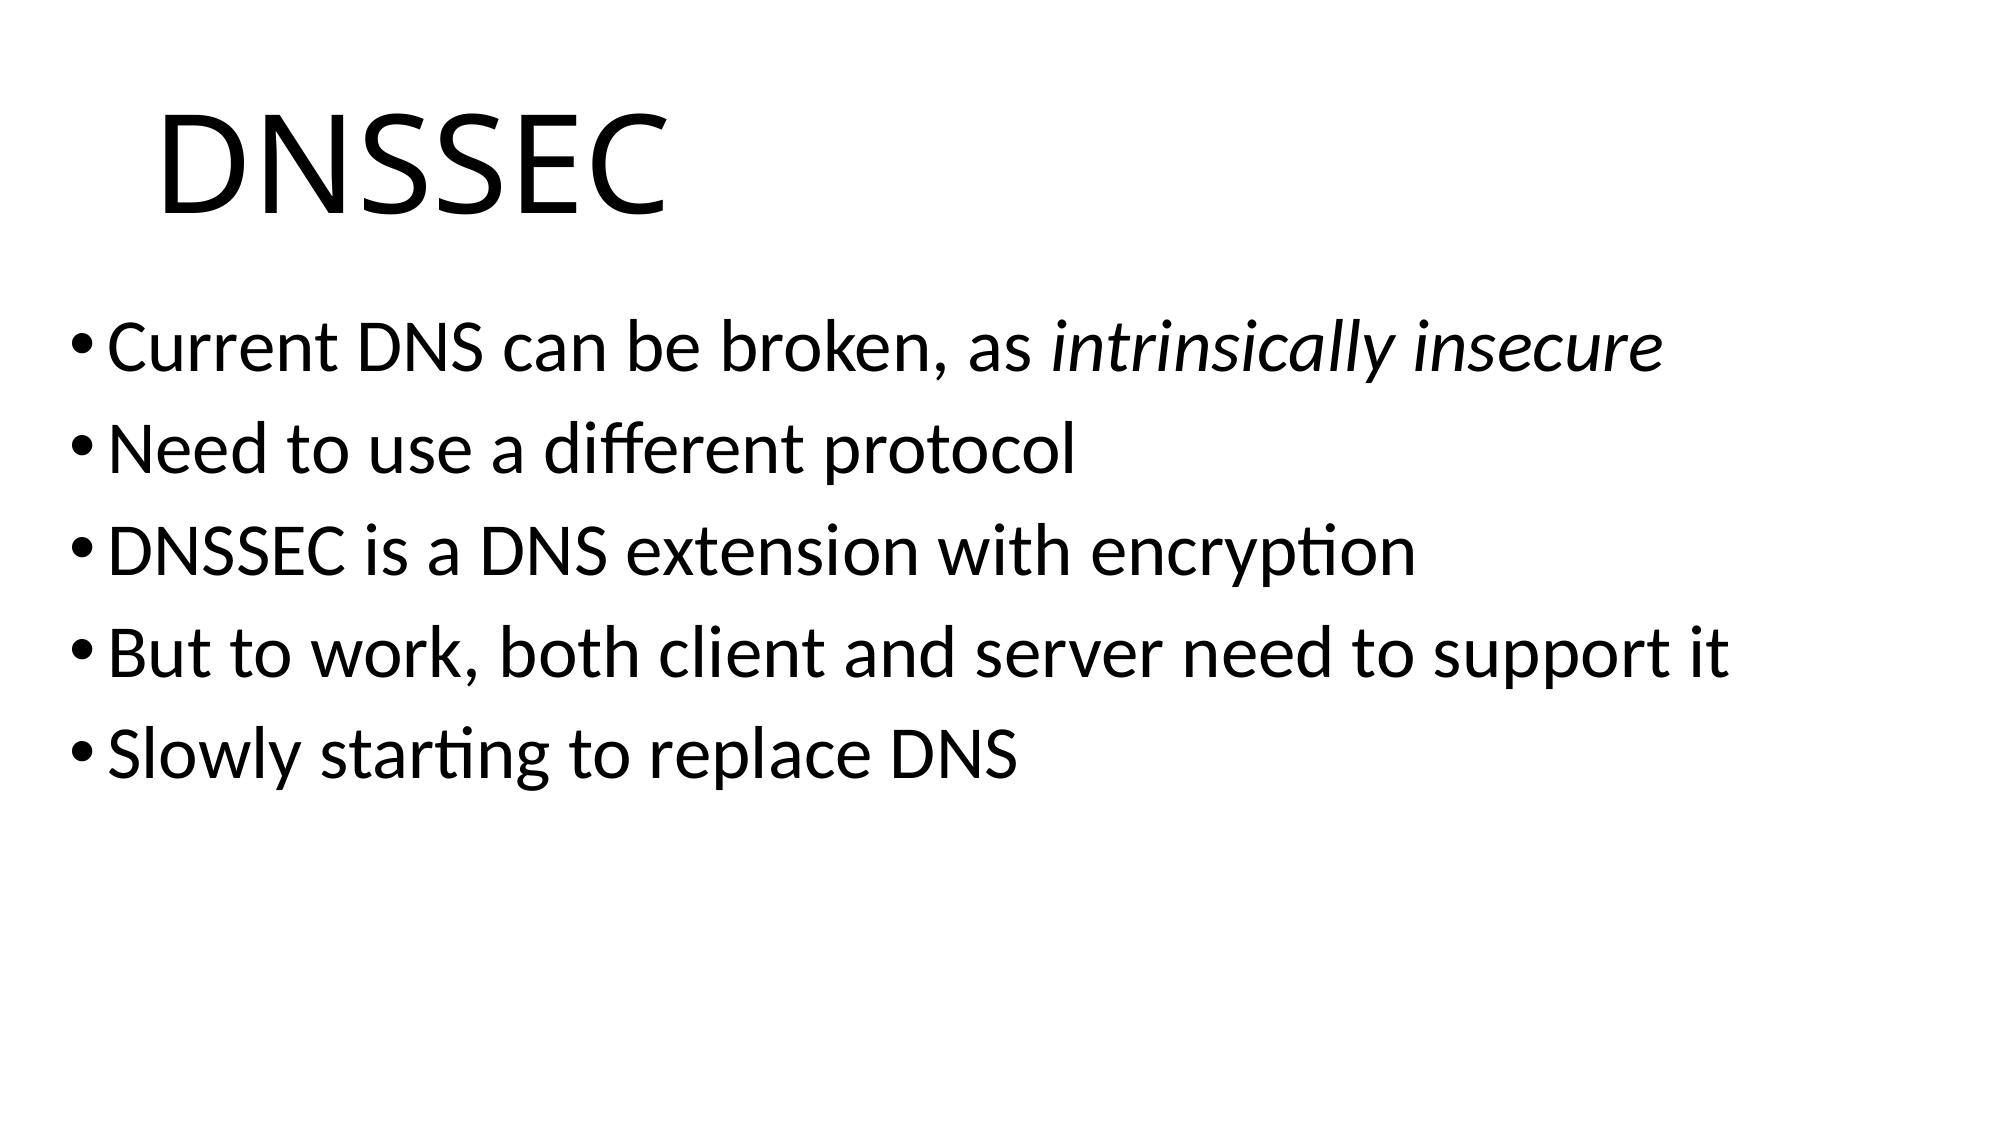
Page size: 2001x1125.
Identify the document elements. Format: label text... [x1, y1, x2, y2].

title DNSSEC [137, 59, 1863, 278]
list Current DNS can be broken, as intrinsically insecure Need to use a different protocol DNSSEC is a DNS extension with encryption But to work, both client and server need to support it Slowly starting to replace DNS [54, 299, 1943, 1098]
